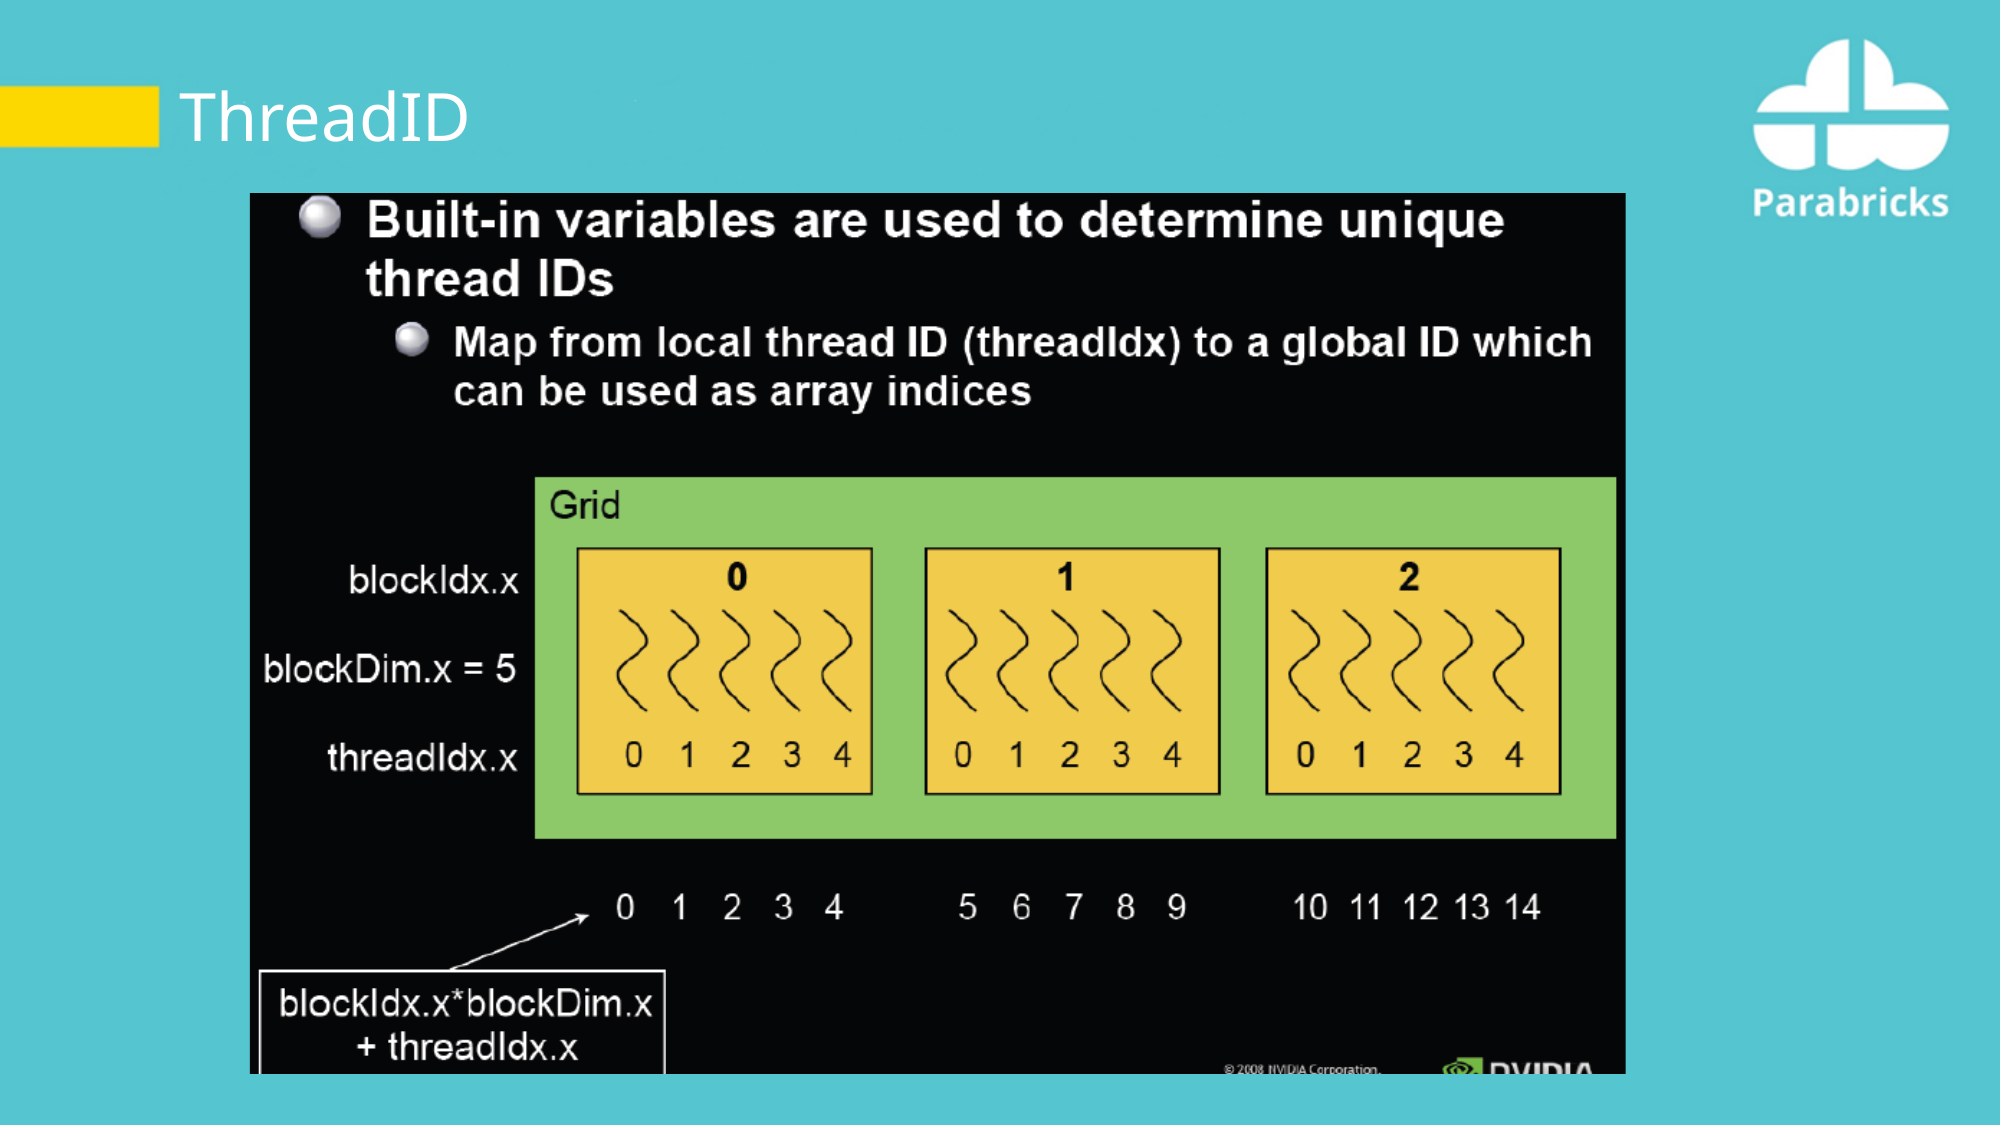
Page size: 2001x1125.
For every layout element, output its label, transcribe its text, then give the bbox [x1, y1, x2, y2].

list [249, 193, 1626, 1074]
picture [0, 0, 2000, 237]
title ThreadID [164, 11, 1890, 229]
